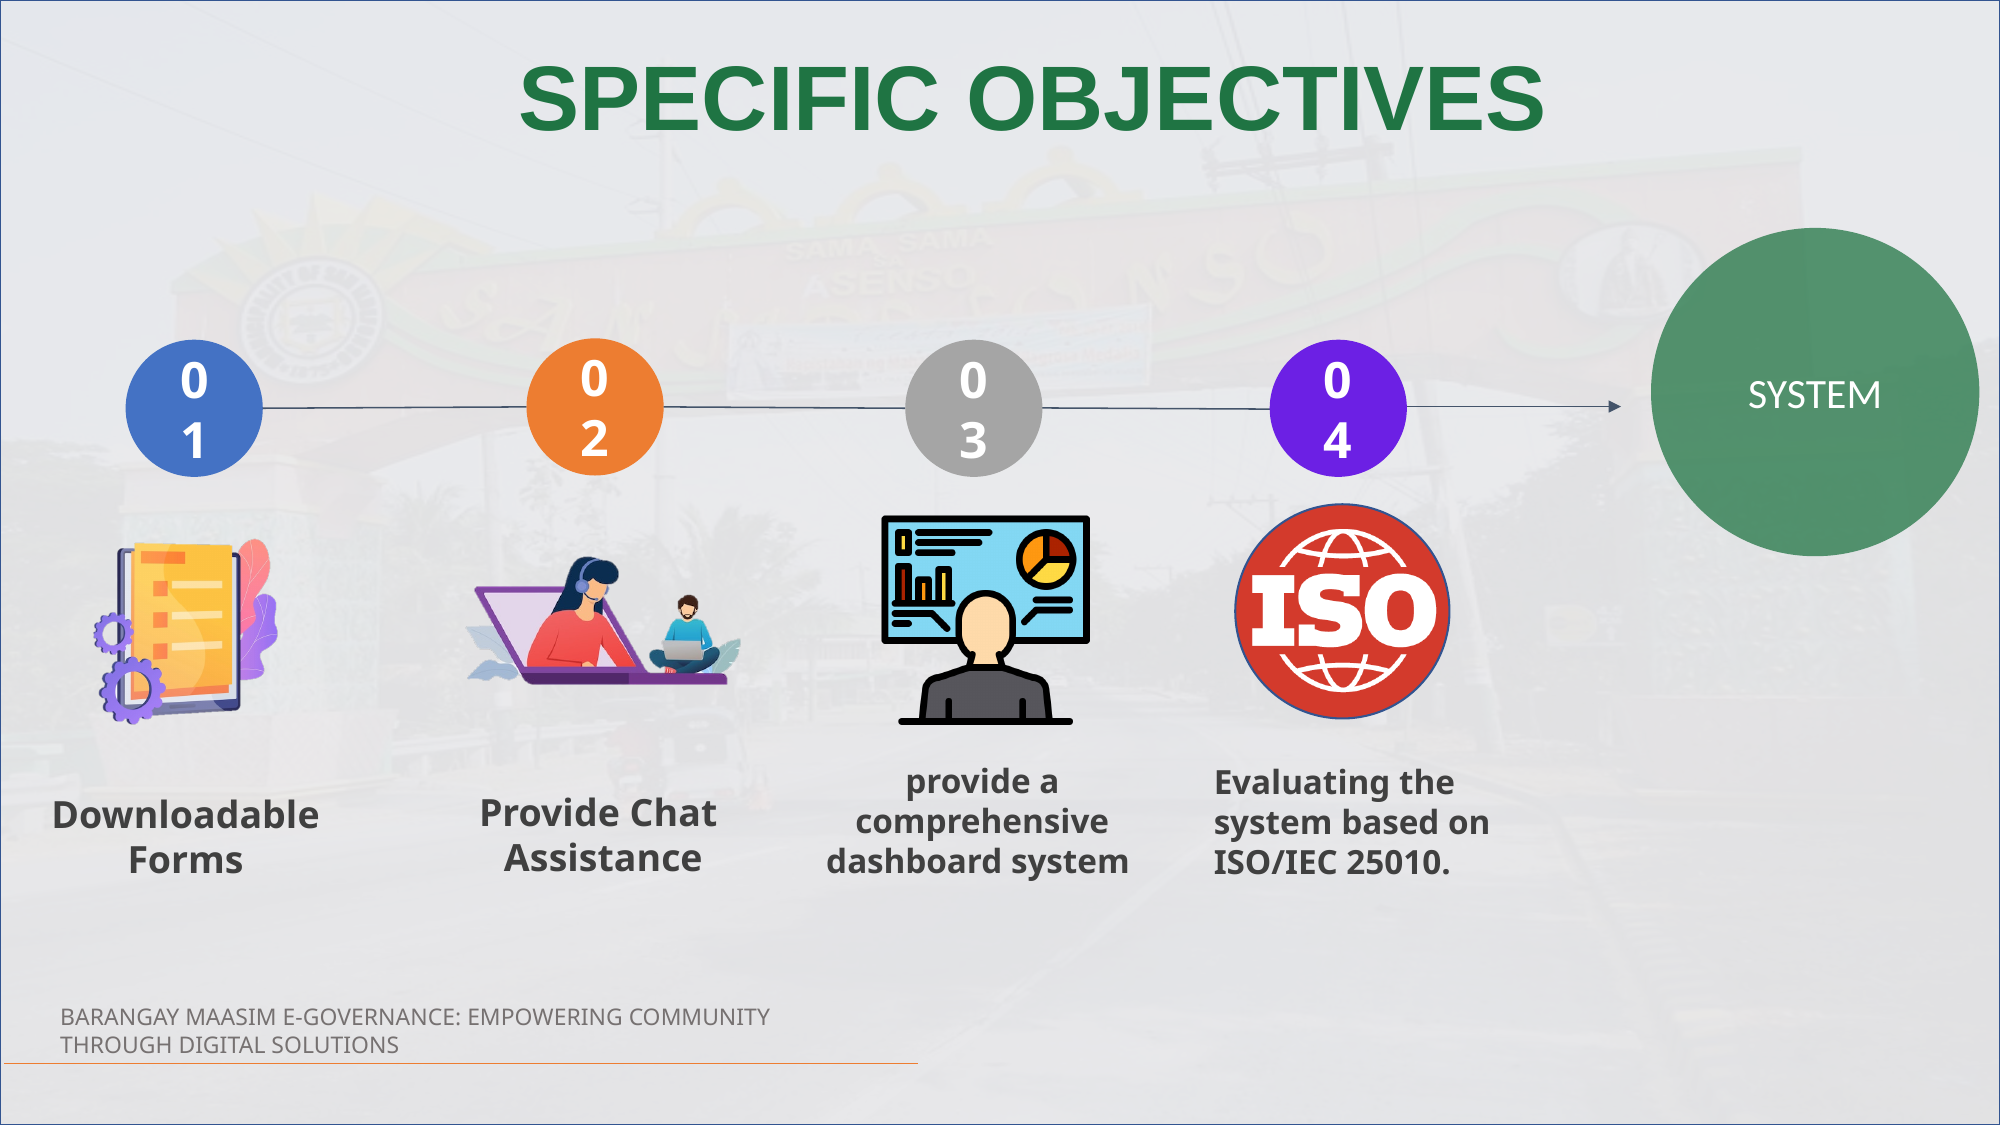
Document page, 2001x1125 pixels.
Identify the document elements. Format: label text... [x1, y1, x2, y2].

picture [878, 512, 1093, 728]
text_box 04 [1269, 339, 1407, 477]
text_box 01 [125, 339, 263, 477]
text_box 03 [905, 339, 1043, 477]
text_box 02 [526, 338, 664, 407]
text_box Downloadable Forms [0, 784, 387, 889]
text_box Evaluating the system based on ISO/IEC 25010. [1199, 754, 1567, 934]
picture [69, 504, 314, 750]
picture [413, 407, 793, 786]
text_box [0, 0, 2000, 1125]
text_box SYSTEM [1649, 226, 1981, 558]
text_box BARANGAY MAASIM E-GOVERNANCE: EMPOWERING COMMUNITY THROUGH DIGITAL SOLUTIONS [45, 995, 878, 1063]
text_box [1234, 503, 1451, 720]
text_box Provide Chat Assistance [402, 782, 781, 887]
text_box provide a comprehensive dashboard system [781, 753, 1184, 888]
text_box SPECIFIC OBJECTIVES [285, 31, 1564, 157]
